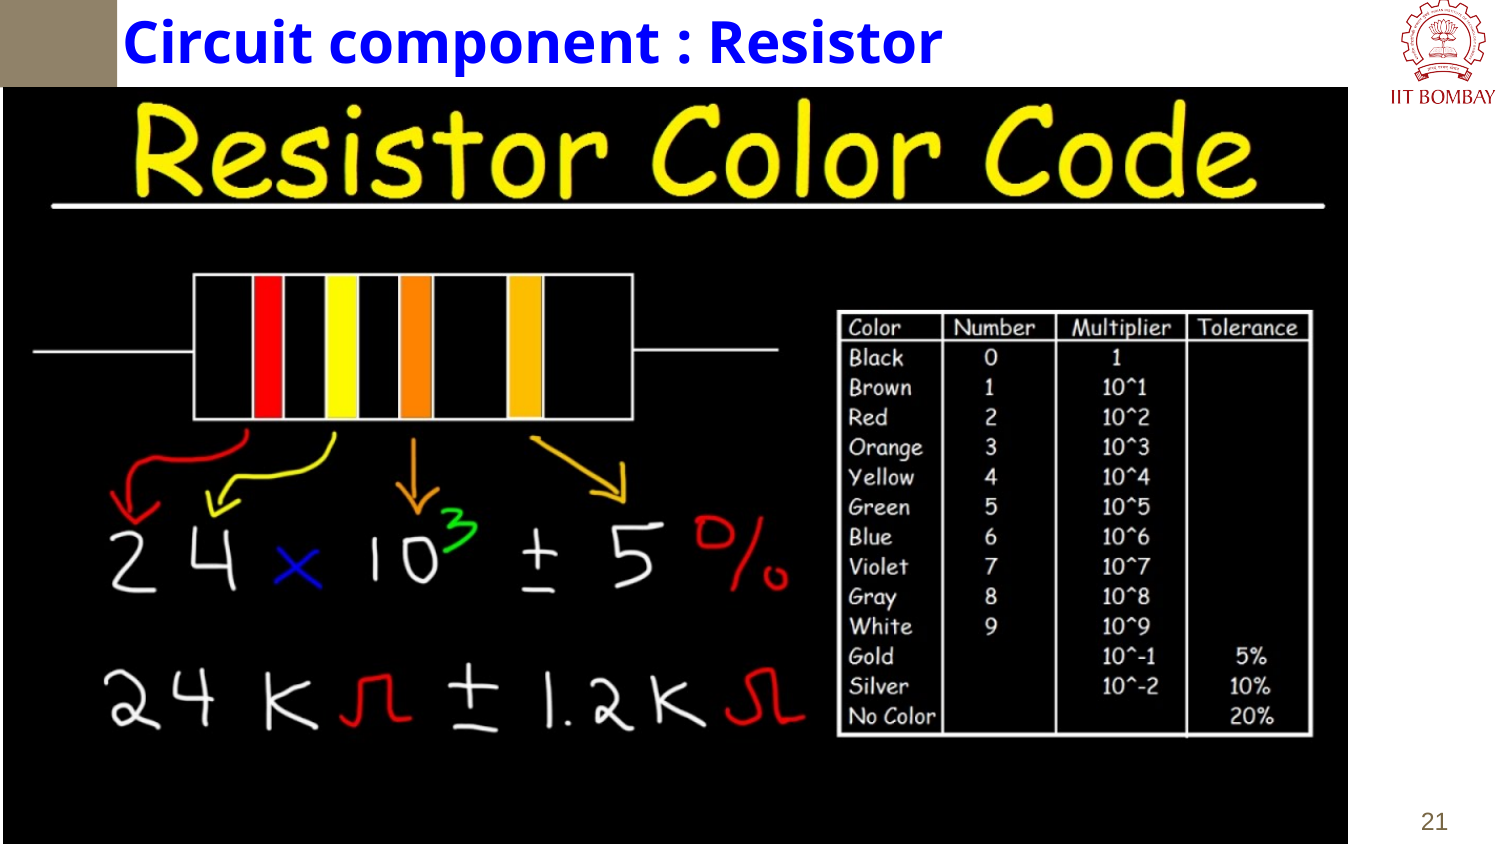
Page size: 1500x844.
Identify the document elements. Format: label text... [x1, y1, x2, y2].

picture [1390, 0, 1496, 104]
picture [3, 87, 1349, 844]
text_box Circuit component : Resistor [118, 0, 960, 83]
text_box [0, 0, 118, 88]
text_box 21 [1406, 798, 1500, 843]
